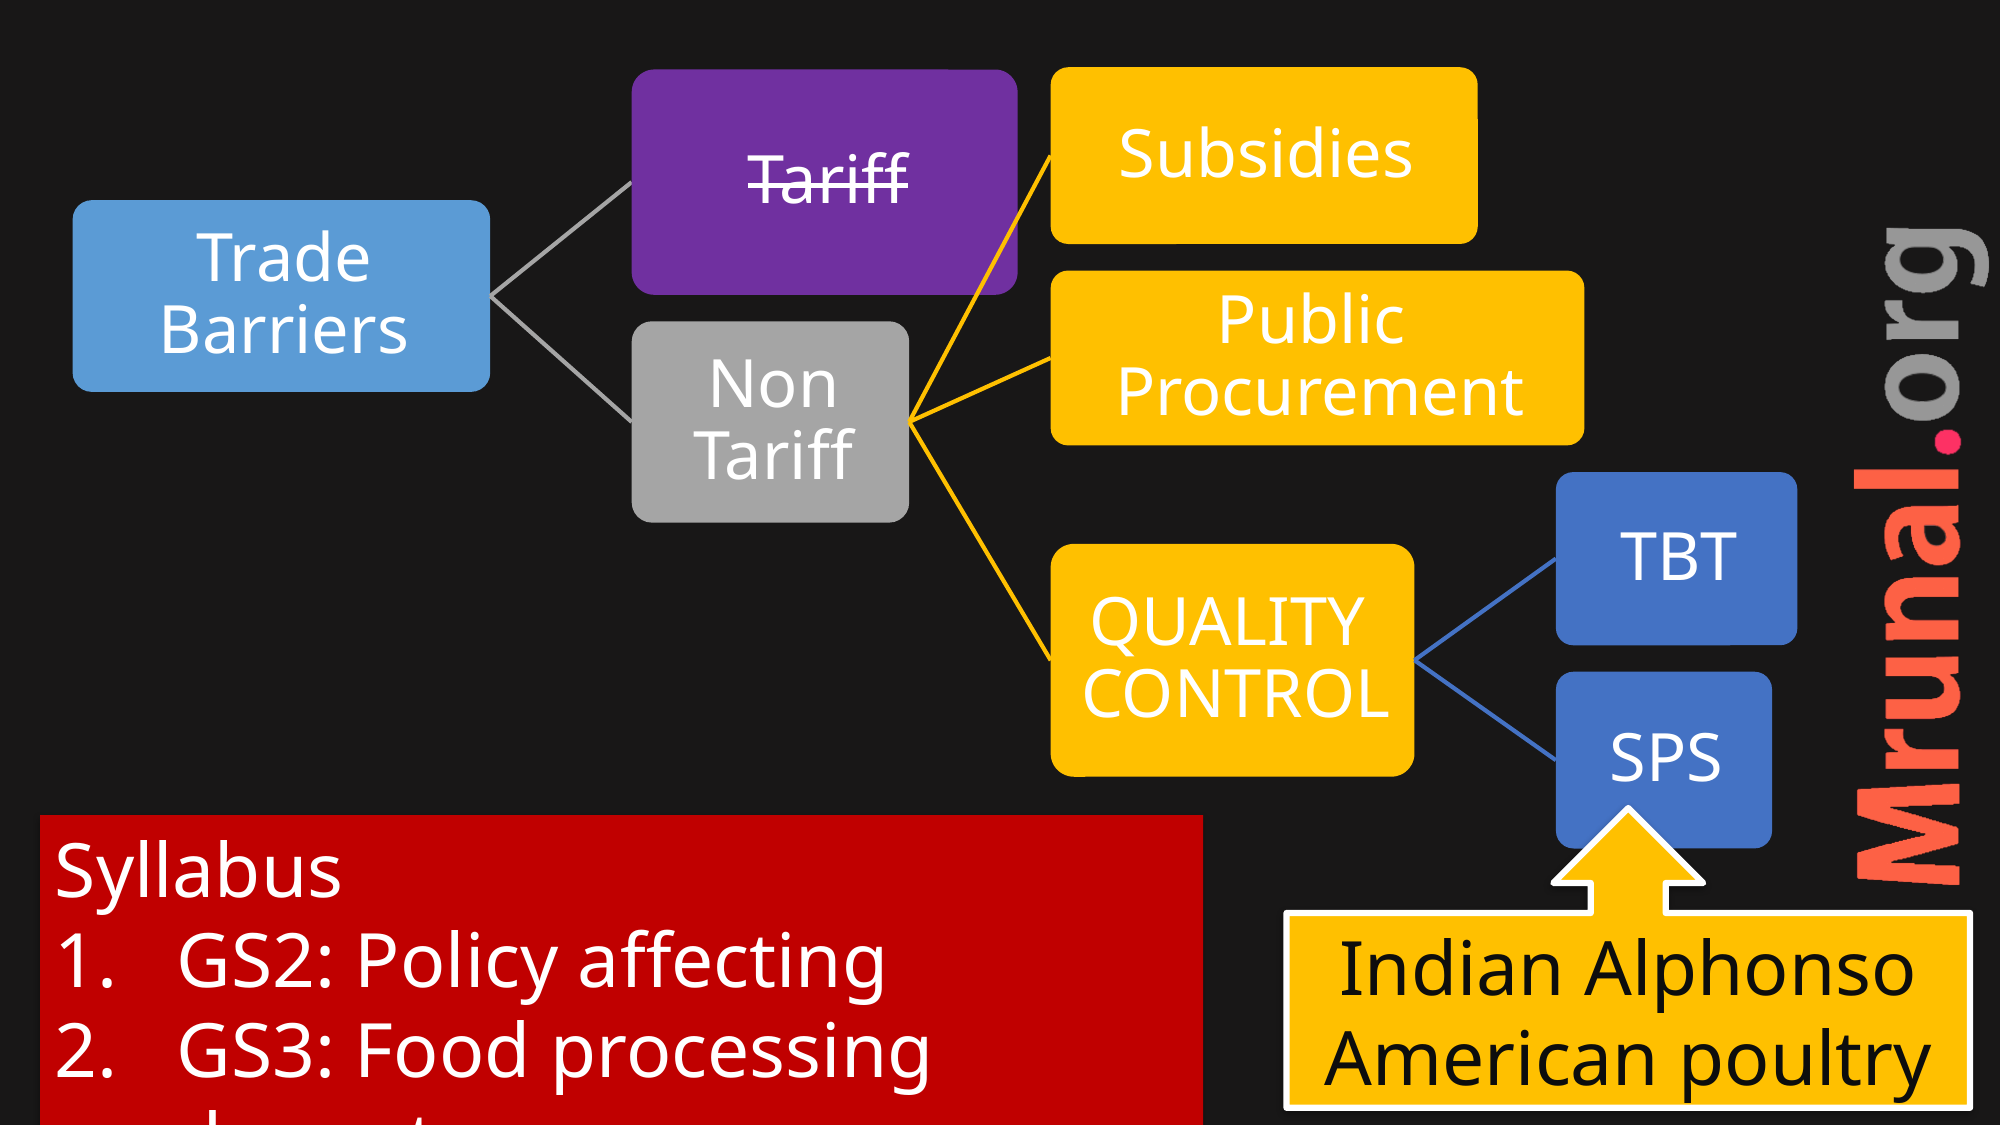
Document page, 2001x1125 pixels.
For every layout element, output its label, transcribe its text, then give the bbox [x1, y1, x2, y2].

text_box Indian Alphonso American poultry [1283, 899, 1974, 1111]
picture [1832, 223, 2000, 894]
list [72, 25, 1798, 890]
text_box Syllabus GS2: Policy affecting GS3: Food processing downstream [40, 815, 1204, 1125]
